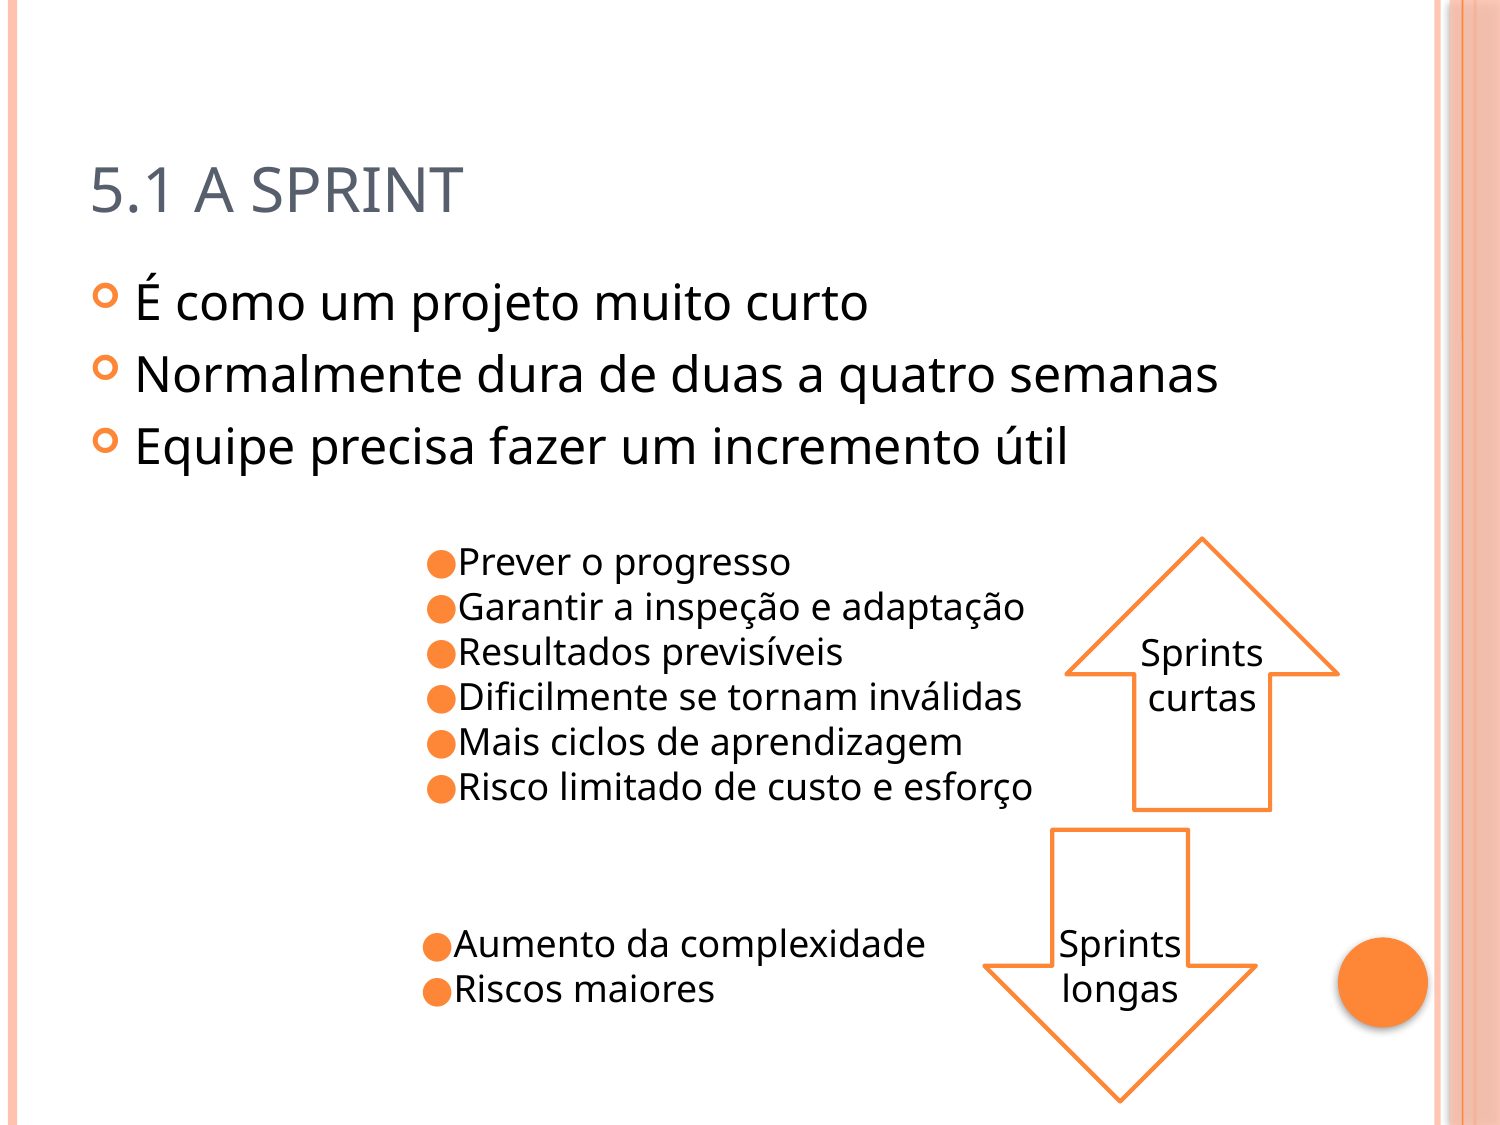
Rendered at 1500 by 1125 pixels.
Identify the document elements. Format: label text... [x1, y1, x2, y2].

text_box Prever o progresso Garantir a inspeção e adaptação Resultados previsíveis Dificilmente se tornam inválidas Mais ciclos de aprendizagem Risco limitado de custo e esforço [410, 530, 1067, 816]
text_box Aumento da complexidade Riscos maiores [406, 912, 942, 1018]
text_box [983, 829, 1257, 1102]
title 5.1 A Sprint [75, 45, 1300, 233]
list É como um projeto muito curto Normalmente dura de duas a quatro semanas Equipe precisa fazer um incremento útil [75, 262, 1278, 1062]
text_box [1065, 537, 1339, 811]
